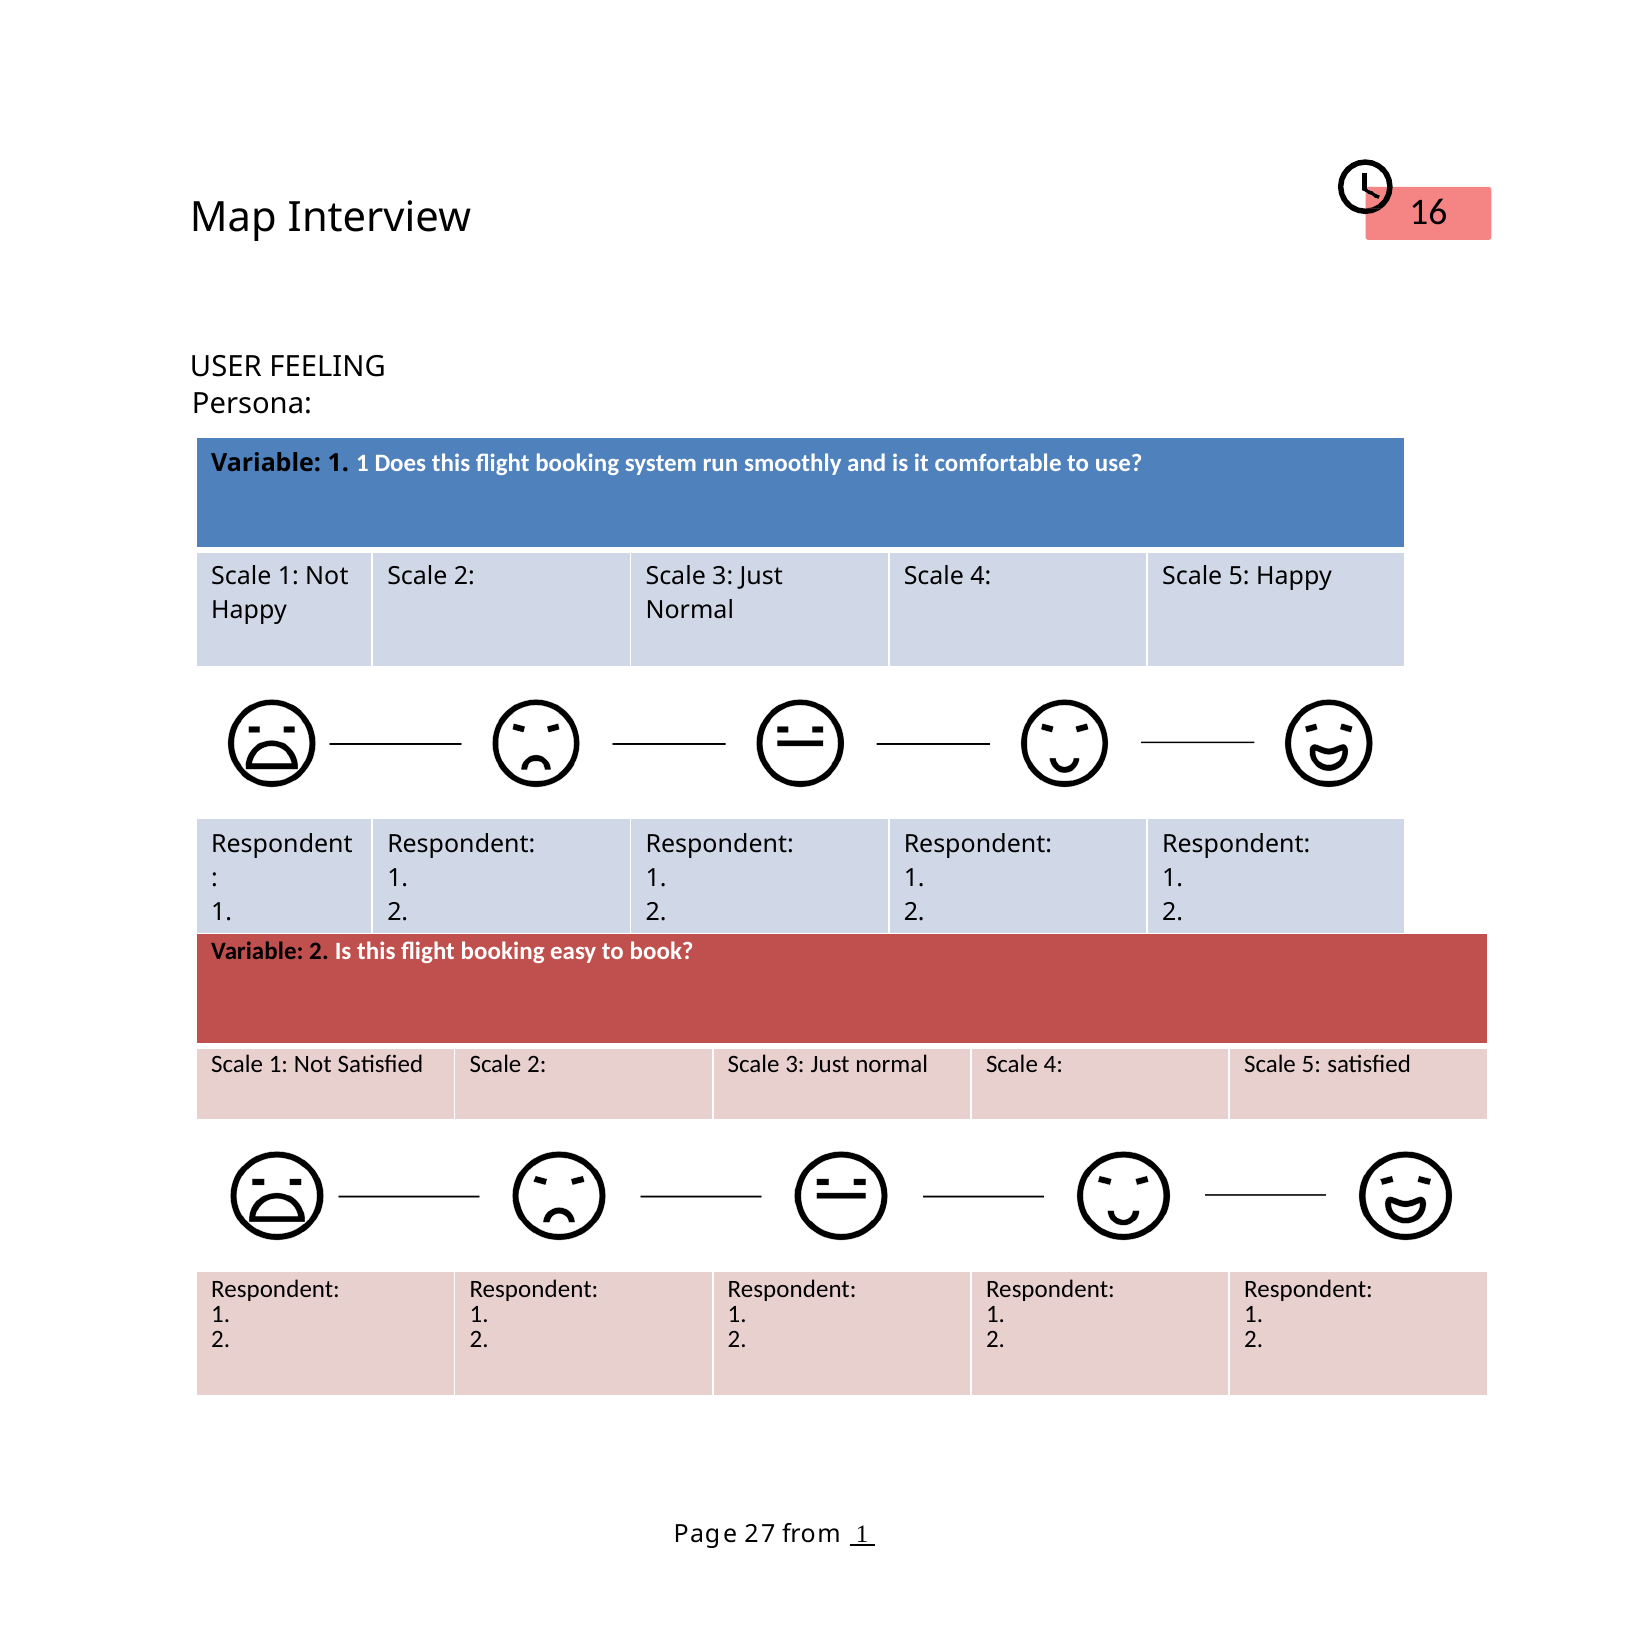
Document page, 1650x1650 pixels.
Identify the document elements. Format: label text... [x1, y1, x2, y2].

table_cell Respondent: 1. 2. [631, 819, 888, 933]
table_cell Respondent: 1. 2. [197, 1272, 454, 1395]
table_cell Scale 3: Just Normal [631, 553, 888, 666]
table_cell Scale 2: [373, 553, 630, 666]
table_cell Respondent: 1. 2. [972, 1272, 1228, 1395]
table_header Variable: 1. 1 Does this flight booking system run smoothly and is it comfortable to use? [197, 438, 1404, 547]
table_cell Scale 1: Not Satisfied [197, 1049, 454, 1119]
table_cell Scale 5: Happy [1148, 553, 1404, 666]
text_box USER FEELING Persona: [187, 337, 468, 420]
table_header Variable: 2. Is this flight booking easy to book? [197, 934, 1487, 1043]
slide_number Page 27 from 1 [671, 1522, 883, 1553]
table_cell Scale 2: [455, 1049, 712, 1119]
table_cell [197, 1121, 1487, 1270]
table_cell Scale 1: Not Happy [197, 553, 371, 666]
table_cell Respondent: 1. 2. [373, 819, 630, 933]
table_cell [197, 668, 1404, 817]
table_cell Scale 5: satisfied [1230, 1049, 1487, 1119]
table_cell Respondent: 1. 2. [455, 1272, 712, 1395]
table_cell Respondent: 1. 2. [1148, 819, 1404, 933]
table_cell Scale 4: [972, 1049, 1228, 1119]
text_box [1337, 159, 1492, 241]
table_cell Respondent: 1. 2. [714, 1272, 970, 1395]
table_cell Scale 4: [890, 553, 1146, 666]
table_cell Respondent: 1. 2. [890, 819, 1146, 933]
table_cell Scale 3: Just normal [714, 1049, 970, 1119]
table_cell Respondent: 1. 2. [197, 819, 371, 933]
table_cell Respondent: 1. 2. [1230, 1272, 1487, 1395]
title Map Interview [187, 186, 879, 465]
